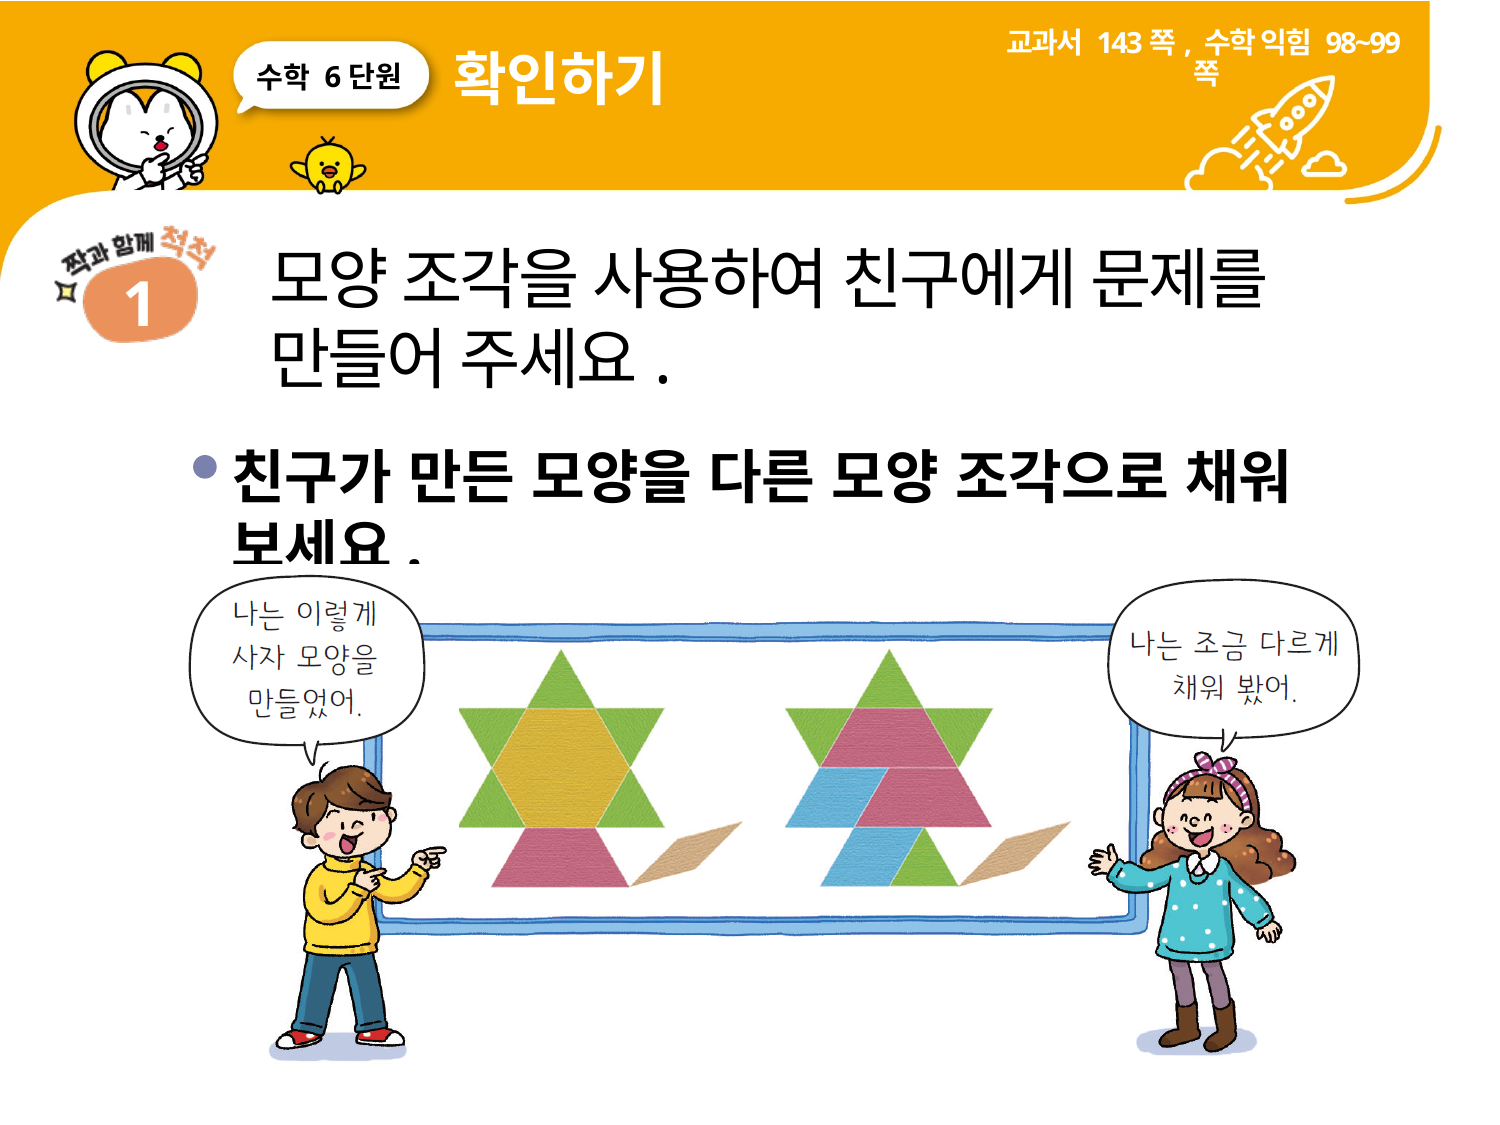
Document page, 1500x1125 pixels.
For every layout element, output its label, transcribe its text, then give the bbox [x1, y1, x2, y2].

text_box 친구가 만든 모양을 다른 모양 조각으로 채워 보세요. [216, 432, 1471, 526]
list 6단원 [282, 55, 445, 106]
text_box [193, 455, 217, 479]
list 교과서 143쪽, 수학 익힘 98~99쪽 [985, 20, 1430, 69]
picture [0, 1, 1500, 1124]
text_box 모양 조각을 사용하여 친구에게 문제를 만들어 주세요. [216, 228, 1408, 406]
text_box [54, 225, 217, 348]
list 확인하기 [438, 38, 1204, 125]
